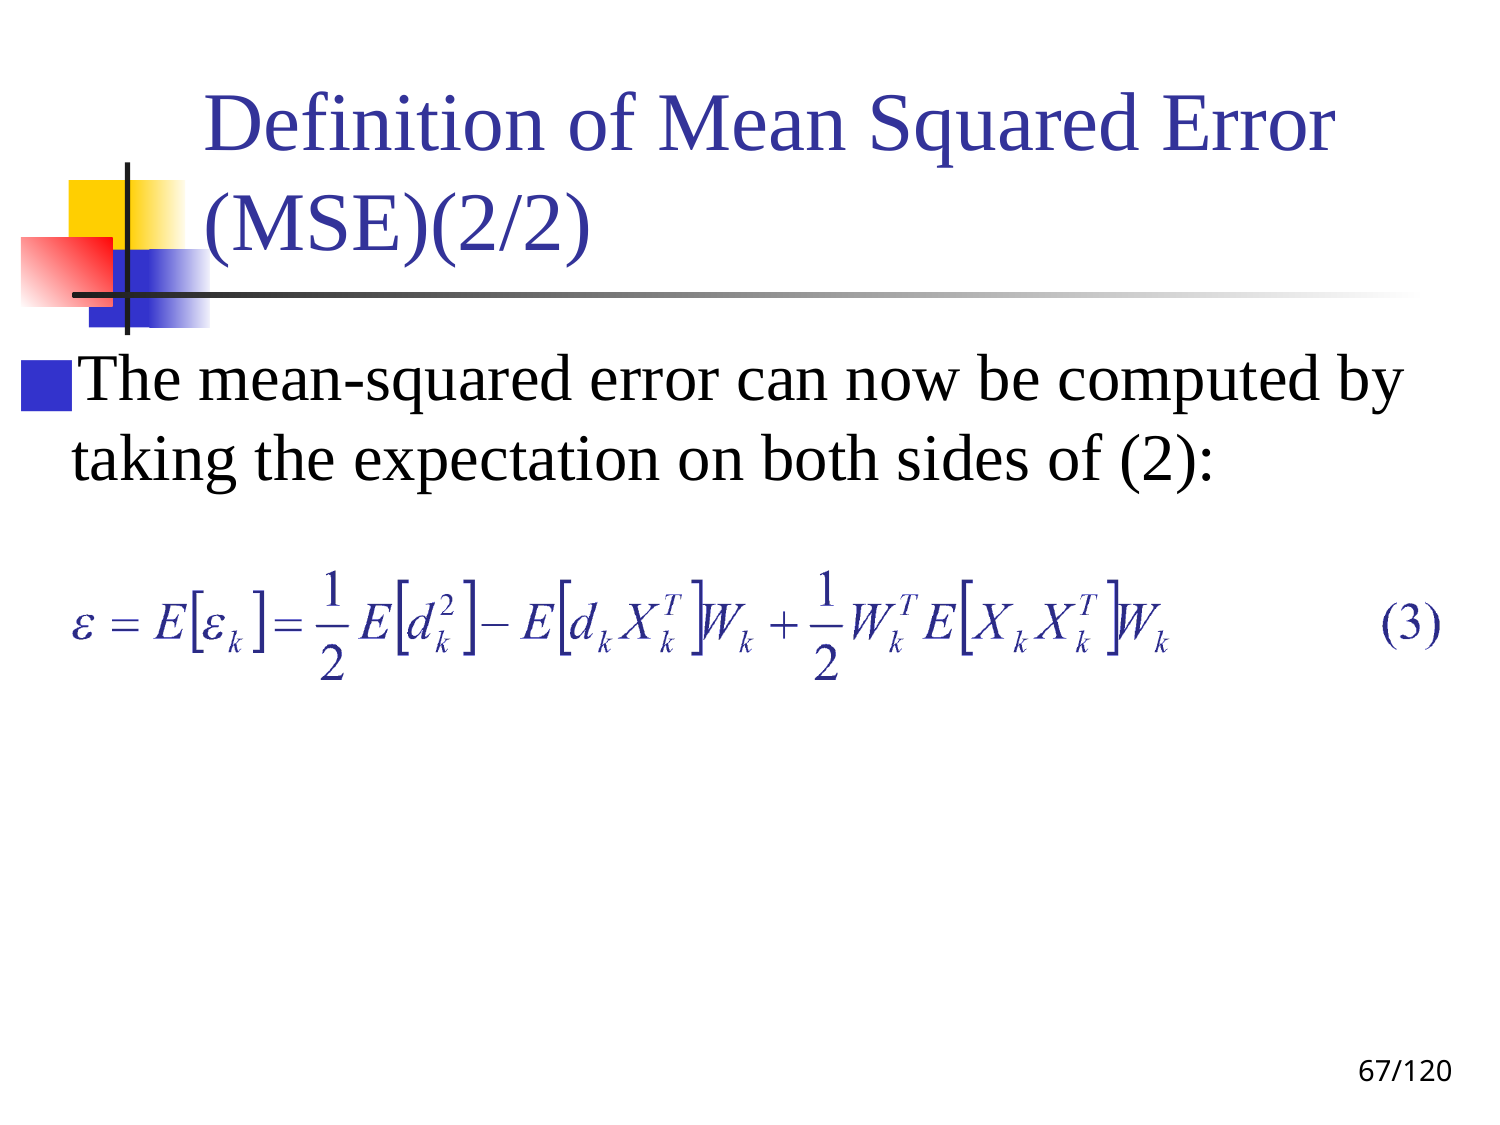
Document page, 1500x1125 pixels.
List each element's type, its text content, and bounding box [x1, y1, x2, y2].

list The mean-squared error can now be computed by taking the expectation on both sides of (2): [0, 326, 1471, 1002]
slide_number ‹#›/120 [1155, 1024, 1468, 1100]
picture [64, 555, 1447, 690]
title Definition of Mean Squared Error (MSE)(2/2) [188, 35, 1468, 275]
